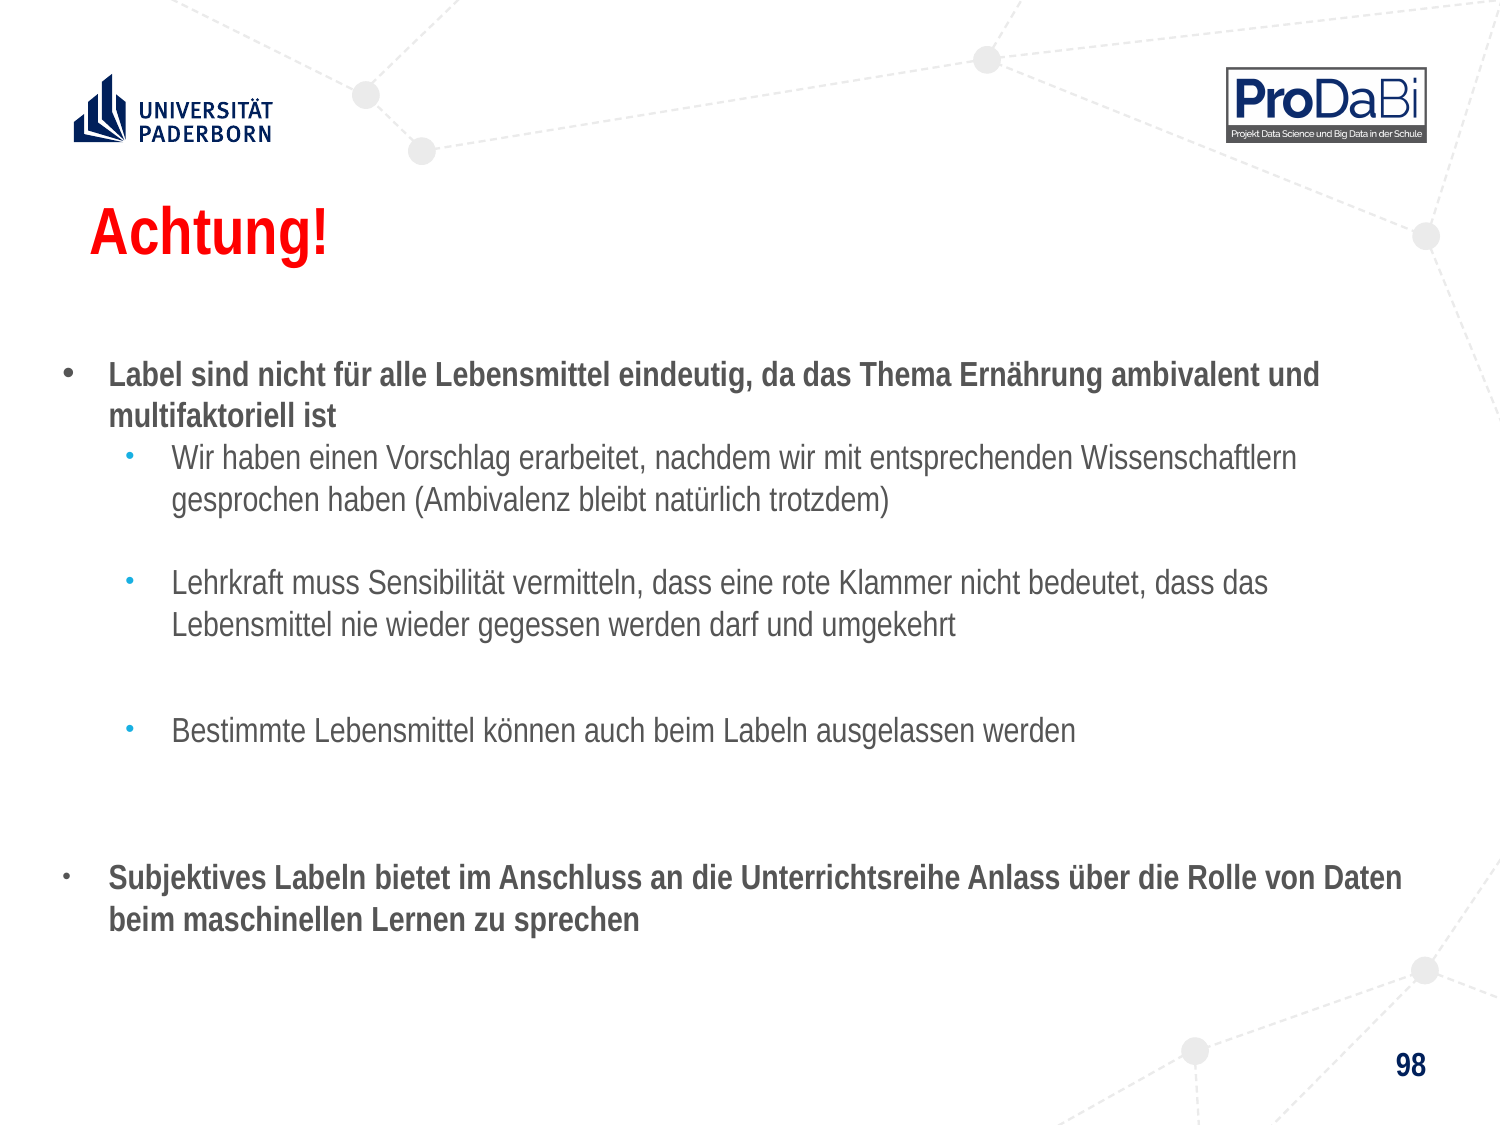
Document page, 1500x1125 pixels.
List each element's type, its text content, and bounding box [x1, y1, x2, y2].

picture [1226, 67, 1427, 143]
slide_number 98 [1308, 1042, 1427, 1091]
text_box Achtung! [75, 180, 361, 276]
list Label sind nicht für alle Lebensmittel eindeutig, da das Thema Ernährung ambivalent und multifaktoriell ist Wir haben einen Vorschlag erarbeitet, nachdem wir mit entsprechenden Wissenschaftlern gesprochen haben (Ambivalenz bleibt natürlich trotzdem) Lehrkraft muss Sensibilität vermitteln, dass eine rote Klammer nicht bedeutet, dass das Lebensmittel nie wieder gegessen werden darf und umgekehrt Bestimmte Lebensmittel können auch beim Labeln ausgelassen werden Subjektives Labeln bietet im Anschluss an die Unterrichtsreihe Anlass über die Rolle von Daten beim maschinellen Lernen zu sprechen [62, 351, 1415, 946]
